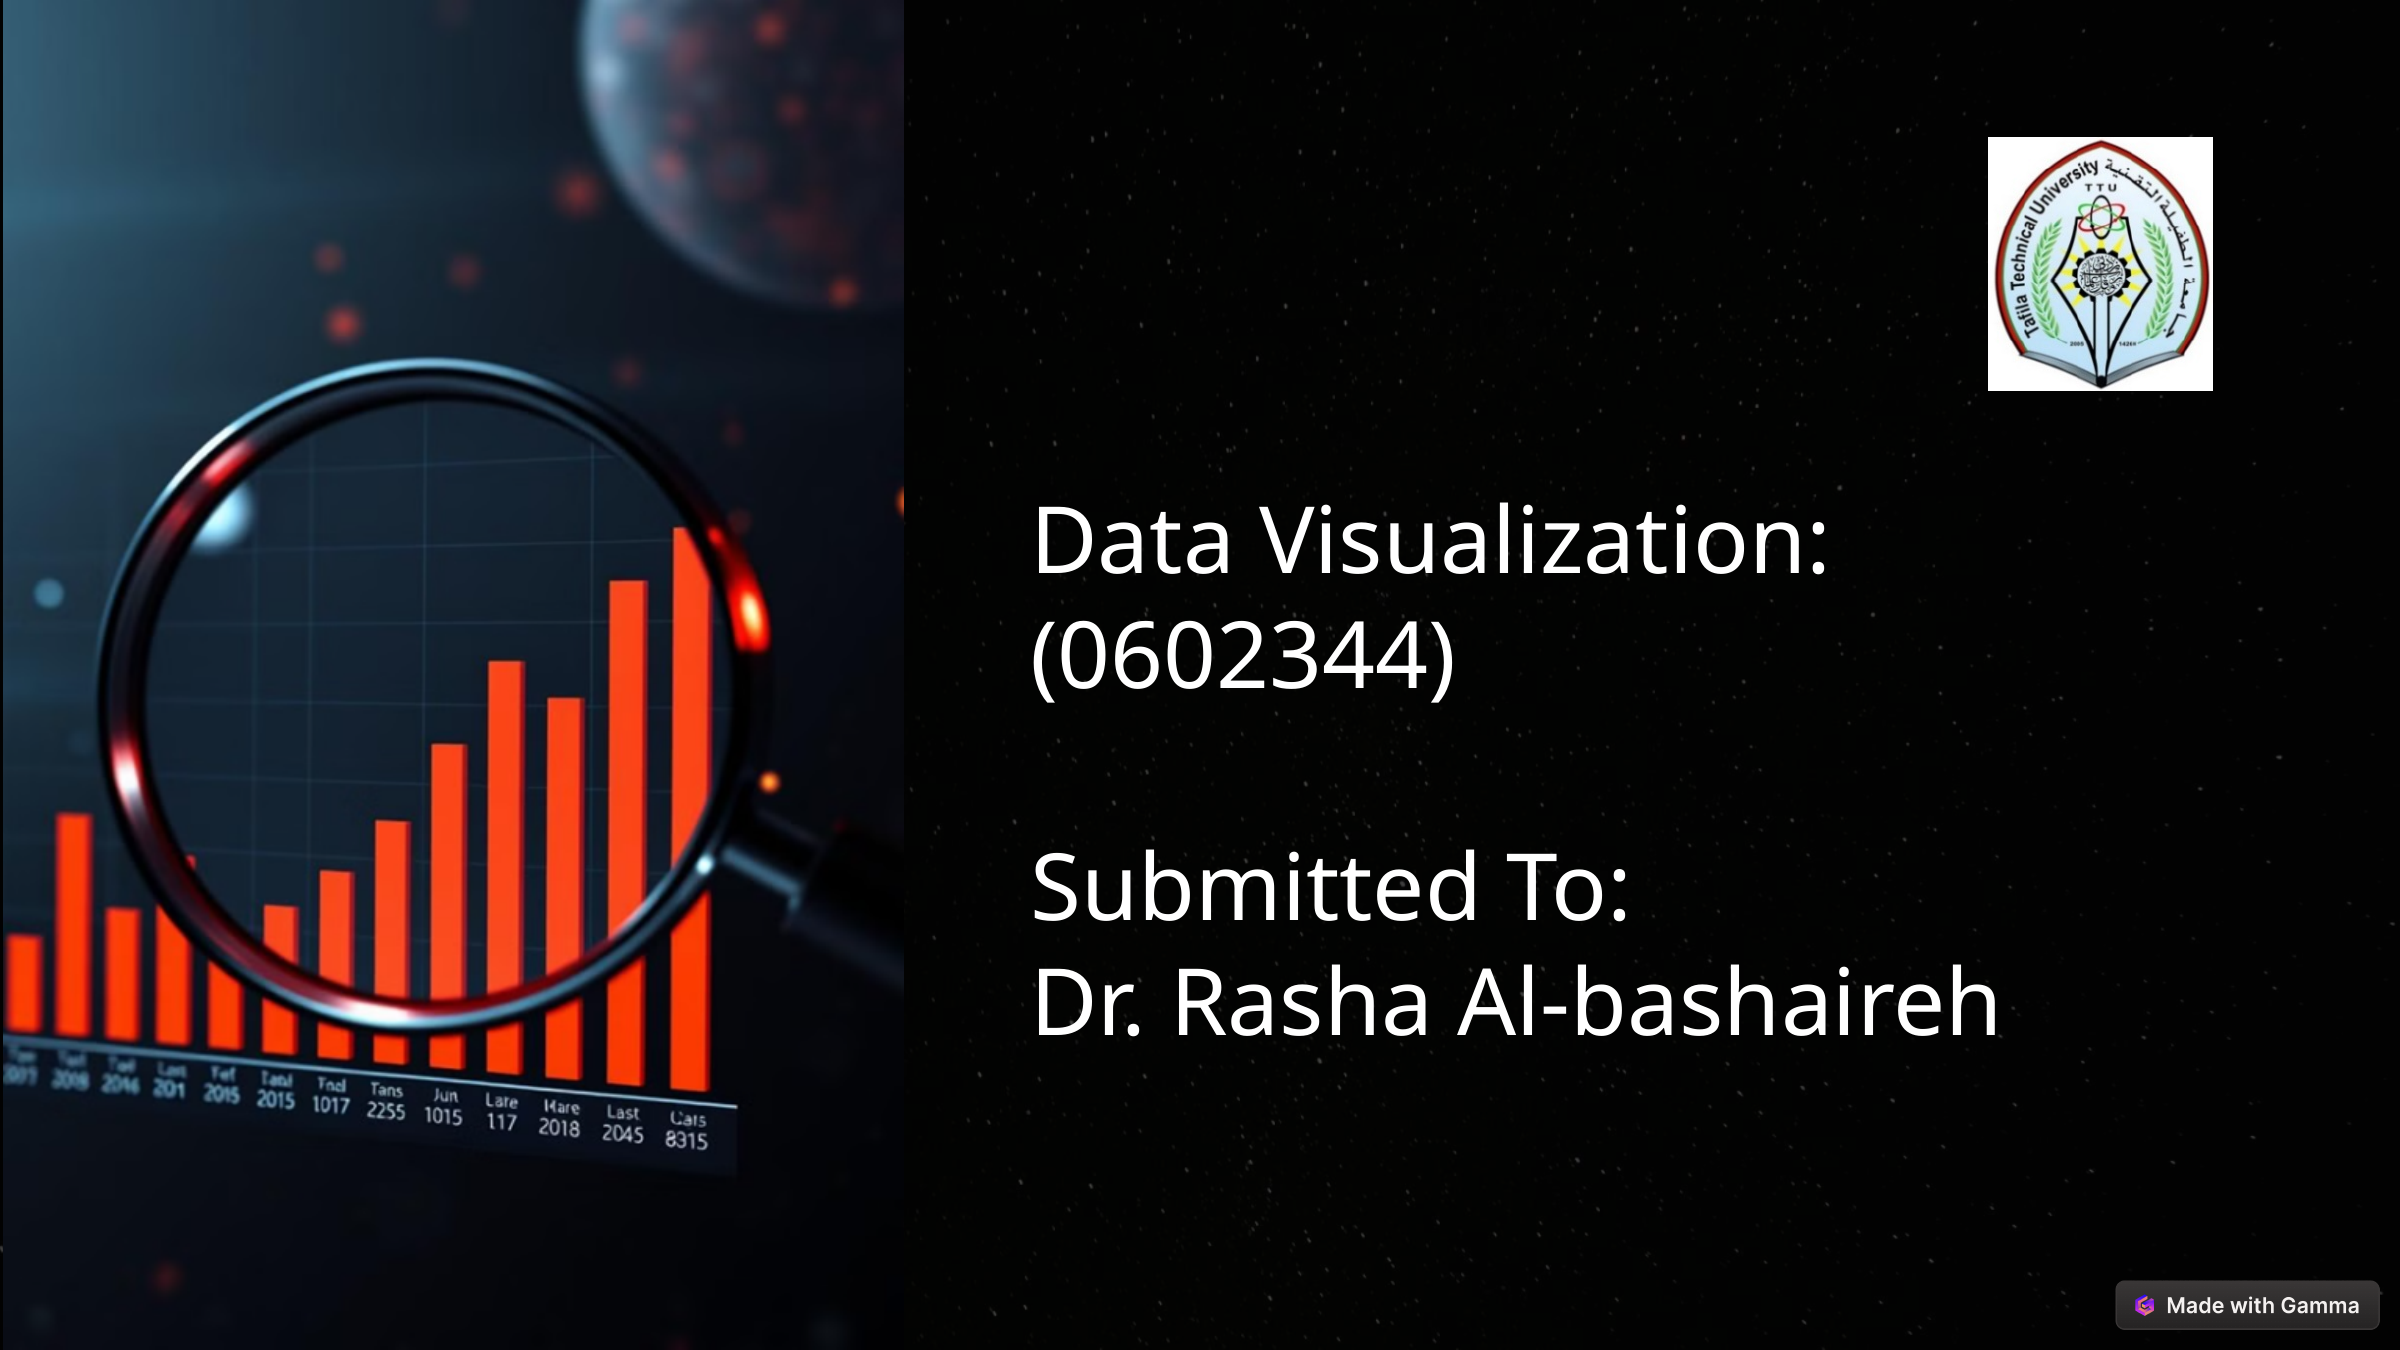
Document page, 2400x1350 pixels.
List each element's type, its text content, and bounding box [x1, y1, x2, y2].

text_box [1044, 1130, 2285, 1250]
picture [0, 0, 2400, 1350]
text_box Data Visualization: (0602344) Submitted To: Dr. Rasha Al-bashaireh [1030, 475, 2173, 730]
